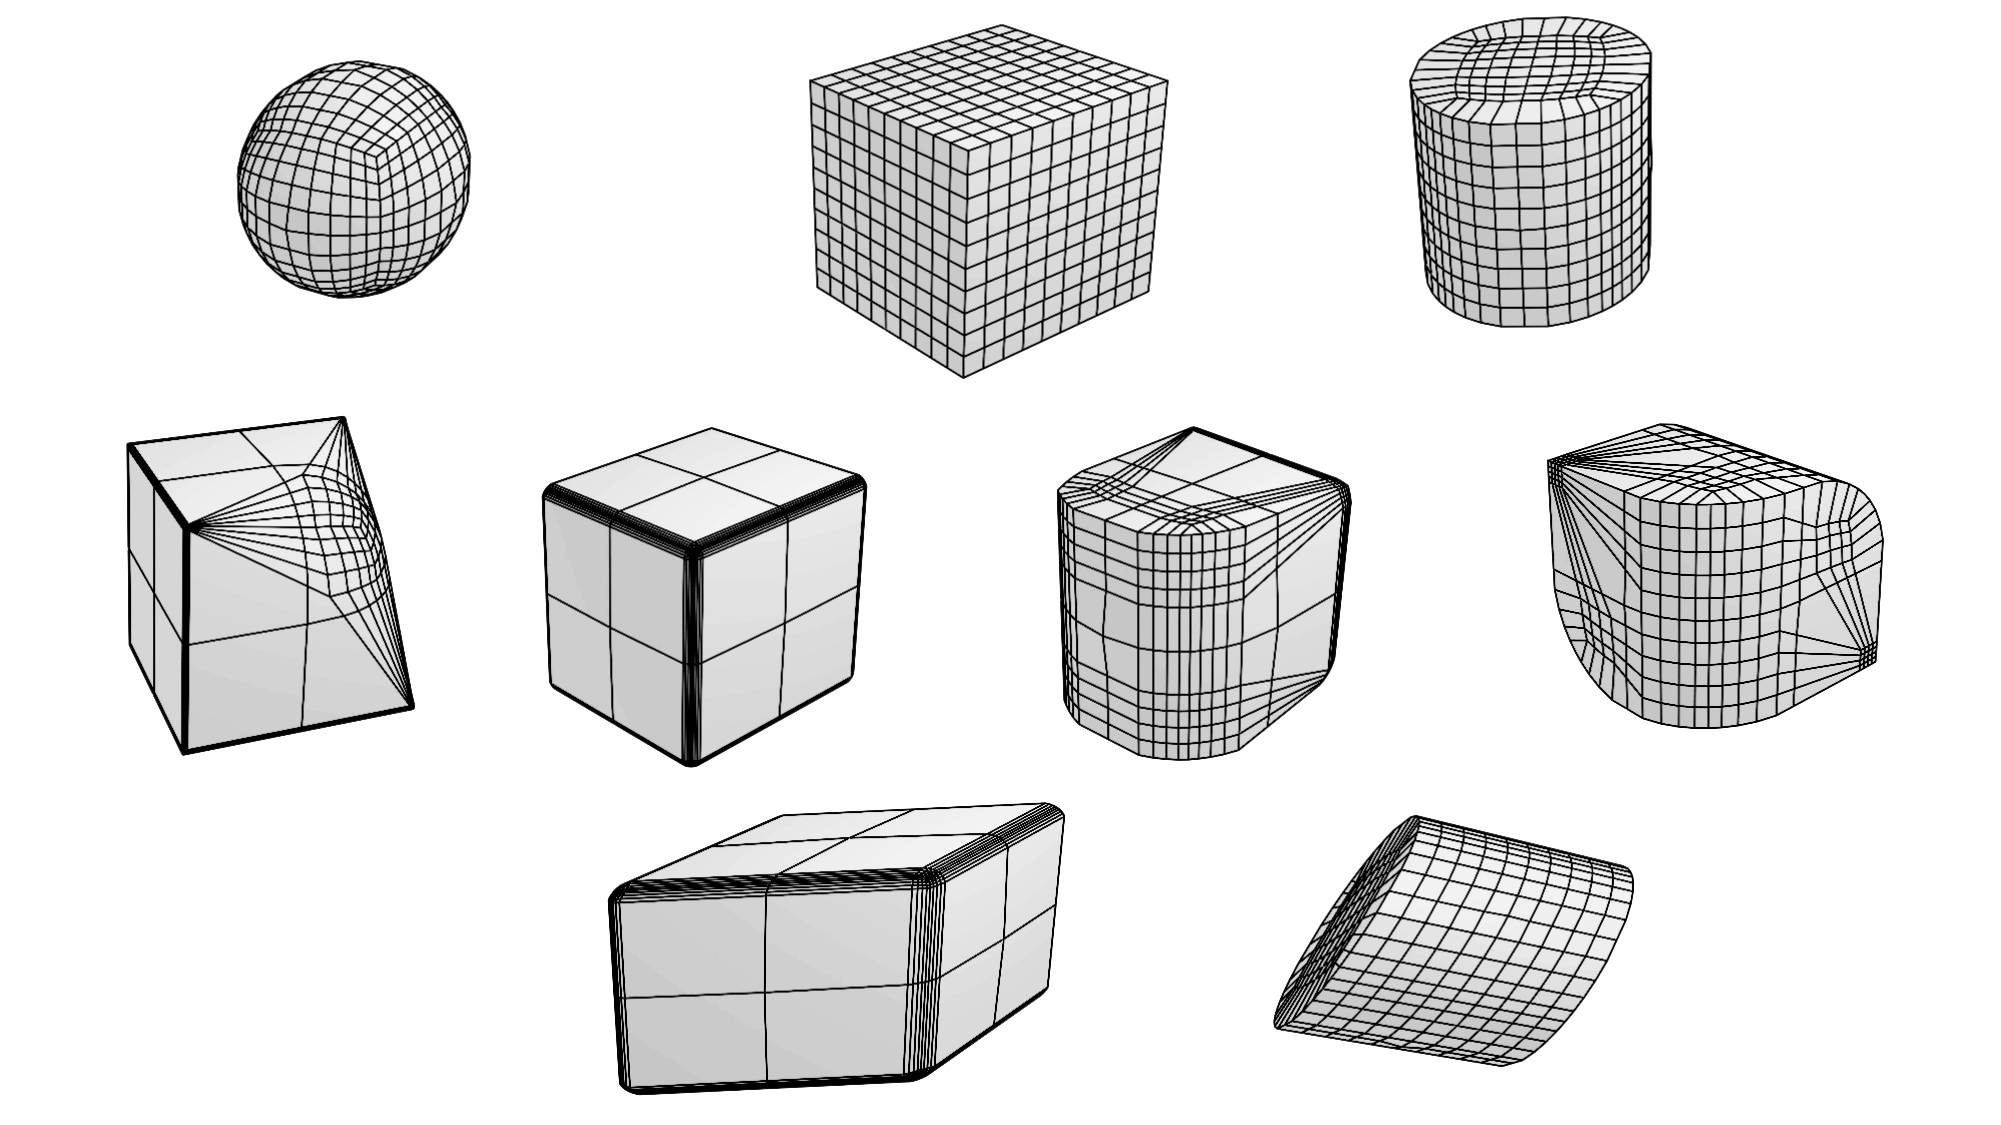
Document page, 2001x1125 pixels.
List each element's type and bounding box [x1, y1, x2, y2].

picture [98, 393, 446, 780]
picture [588, 792, 1085, 1115]
picture [518, 405, 895, 780]
picture [1037, 364, 1926, 1096]
text_box [0, 0, 2000, 483]
